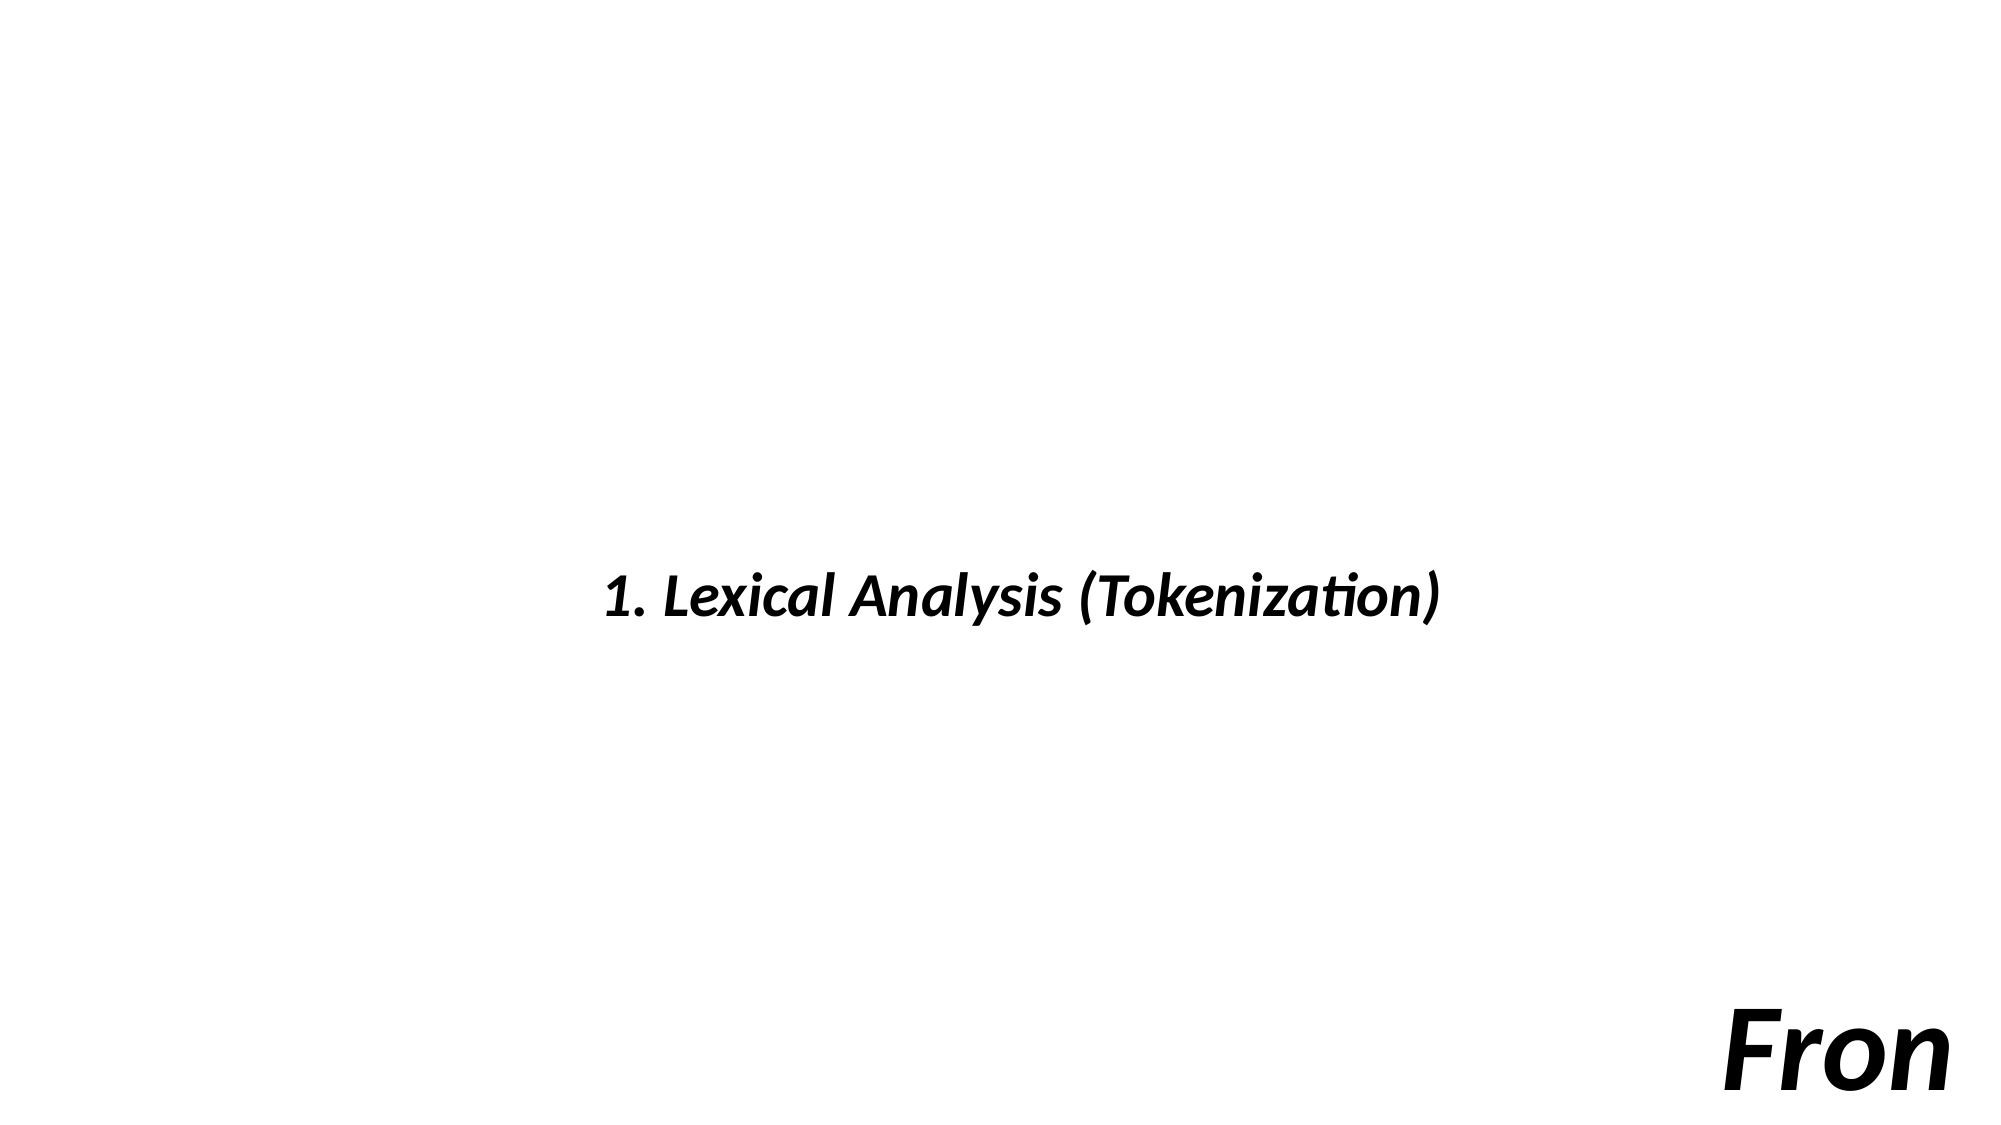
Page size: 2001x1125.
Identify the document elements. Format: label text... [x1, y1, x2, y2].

text_box 1. Lexical Analysis (Tokenization) [585, 546, 2000, 637]
text_box Fron [1707, 958, 2000, 1124]
